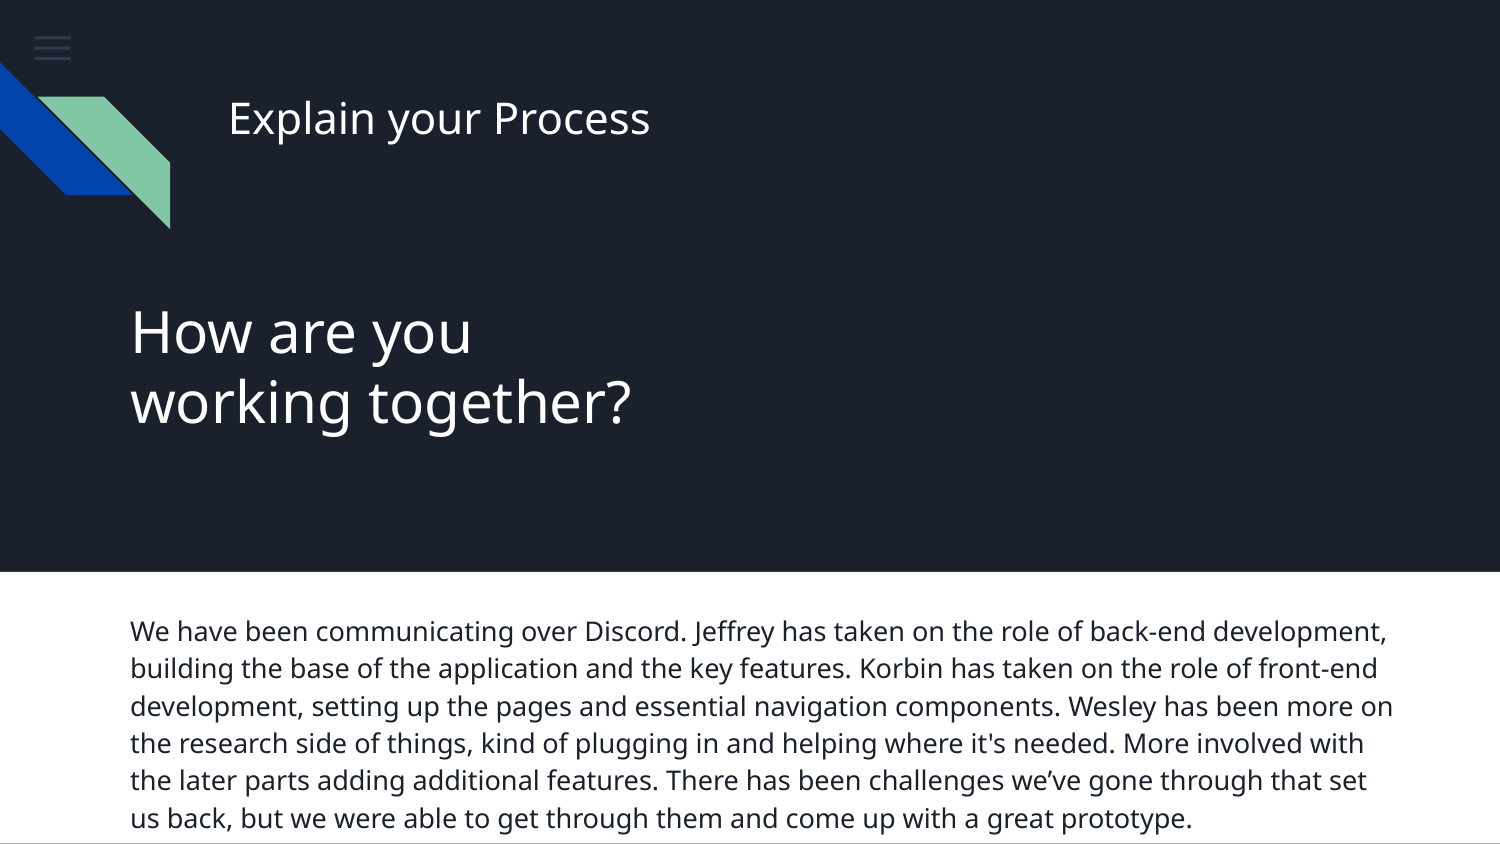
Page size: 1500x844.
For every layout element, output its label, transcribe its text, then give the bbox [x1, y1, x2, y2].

title Explain your Process [212, 75, 706, 160]
title How are you working together? [115, 280, 663, 522]
list We have been communicating over Discord. Jeffrey has taken on the role of back-end development, building the base of the application and the key features. Korbin has taken on the role of front-end development, setting up the pages and essential navigation components. Wesley has been more on the research side of things, kind of plugging in and helping where it's needed. More involved with the later parts adding additional features. There has been challenges we’ve gone through that set us back, but we were able to get through them and come up with a great prototype. [115, 594, 1417, 836]
